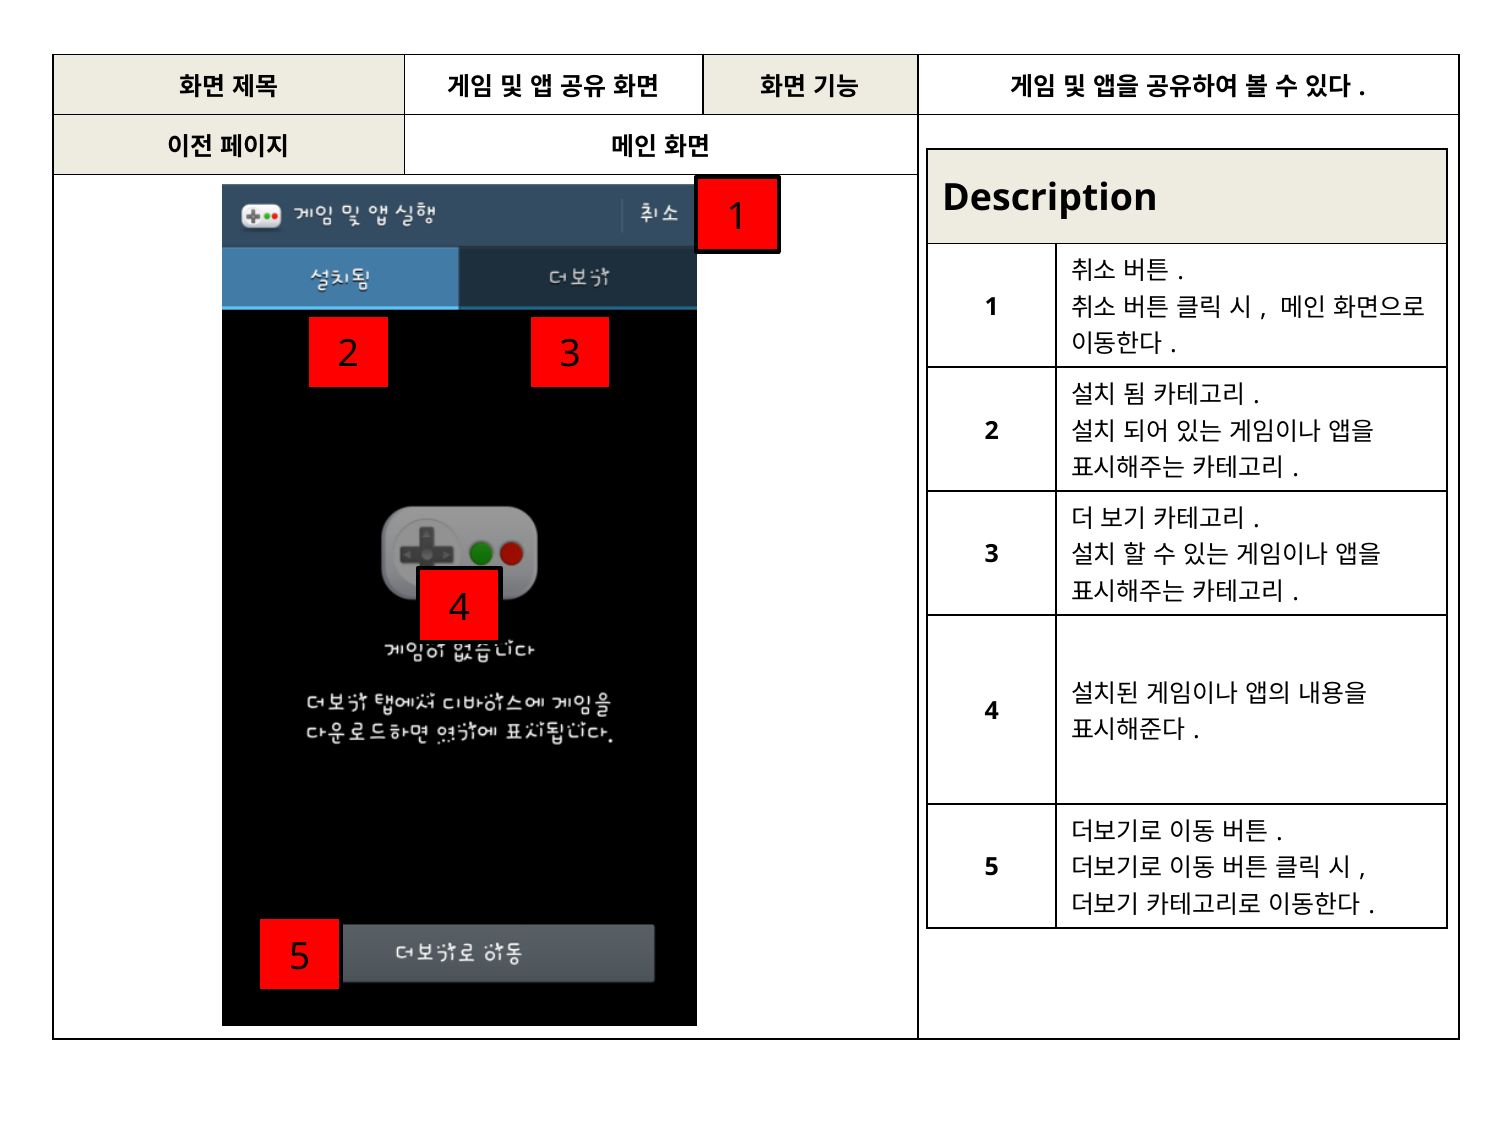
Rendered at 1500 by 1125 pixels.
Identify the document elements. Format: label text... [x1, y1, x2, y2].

table_cell 취소 버튼. 취소 버튼 클릭 시, 메인 화면으로 이동한다. [1057, 244, 1446, 366]
table_cell 설치된 게임이나 앱의 내용을 표시해준다. [1057, 616, 1446, 803]
table_cell [54, 175, 917, 1038]
text_box 1 [694, 175, 781, 254]
table_cell 메인 화면 [405, 115, 917, 174]
table_cell 1 [928, 244, 1055, 366]
picture [222, 184, 697, 1026]
table_header 게임 및 앱을 공유하여 볼 수 있다. [919, 55, 1458, 114]
table_header 화면 제목 [54, 55, 404, 114]
table_cell 3 [928, 492, 1055, 614]
table_header Description [928, 150, 1446, 243]
table_header 화면 기능 [704, 55, 917, 114]
table_cell 설치 됨 카테고리. 설치 되어 있는 게임이나 앱을 표시해주는 카테고리. [1057, 368, 1446, 490]
table_cell 4 [928, 616, 1055, 803]
table_cell 더보기로 이동 버튼. 더보기로 이동 버튼 클릭 시, 더보기 카테고리로 이동한다. [1057, 805, 1446, 927]
table_header 게임 및 앱 공유 화면 [405, 55, 702, 114]
table_cell 2 [928, 368, 1055, 490]
table_cell [919, 115, 1458, 1038]
table_cell 5 [928, 805, 1055, 927]
table_cell 더 보기 카테고리. 설치 할 수 있는 게임이나 앱을 표시해주는 카테고리. [1057, 492, 1446, 614]
table_cell 이전 페이지 [54, 115, 404, 174]
